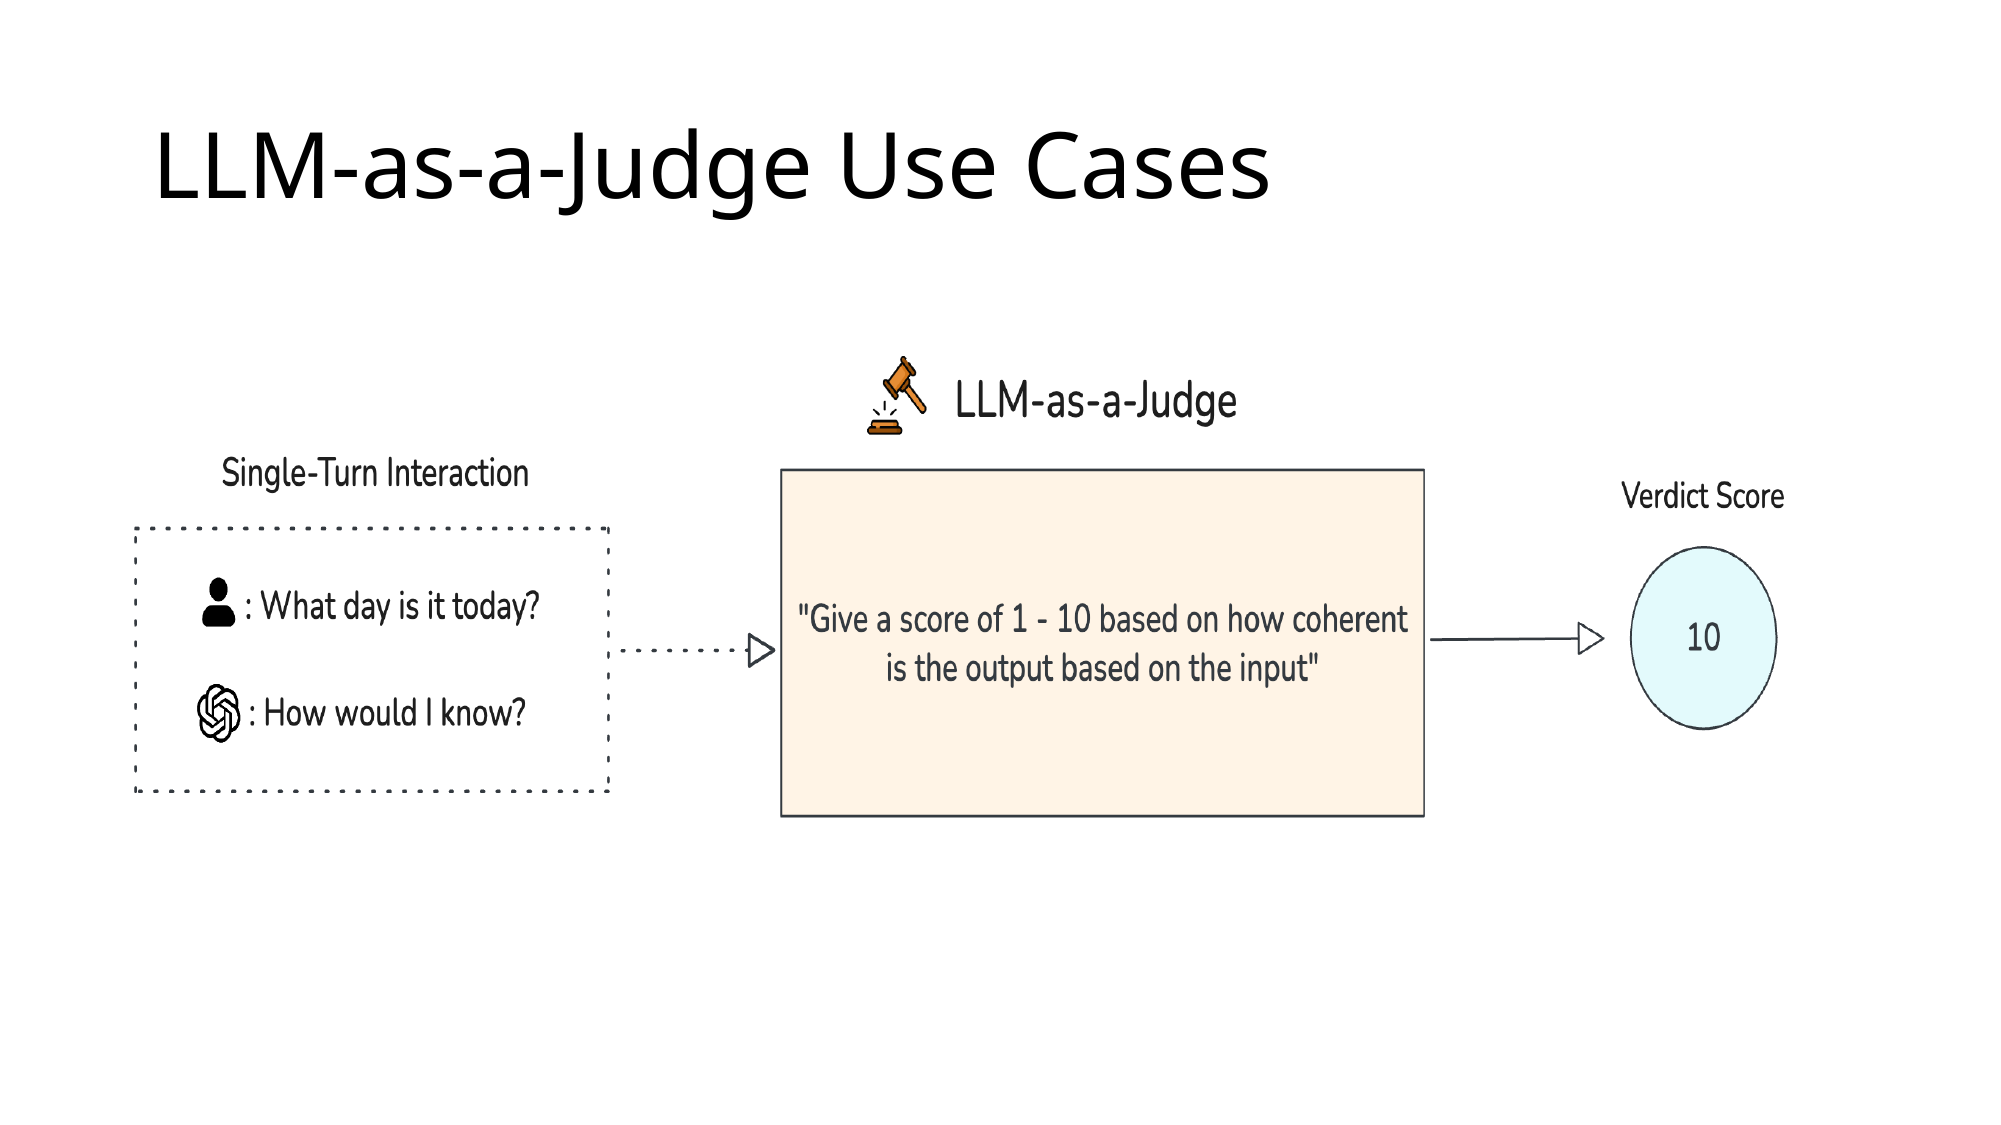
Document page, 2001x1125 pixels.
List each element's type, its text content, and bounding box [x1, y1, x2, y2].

title LLM-as-a-Judge Use Cases [137, 59, 1863, 278]
picture [99, 309, 1900, 903]
